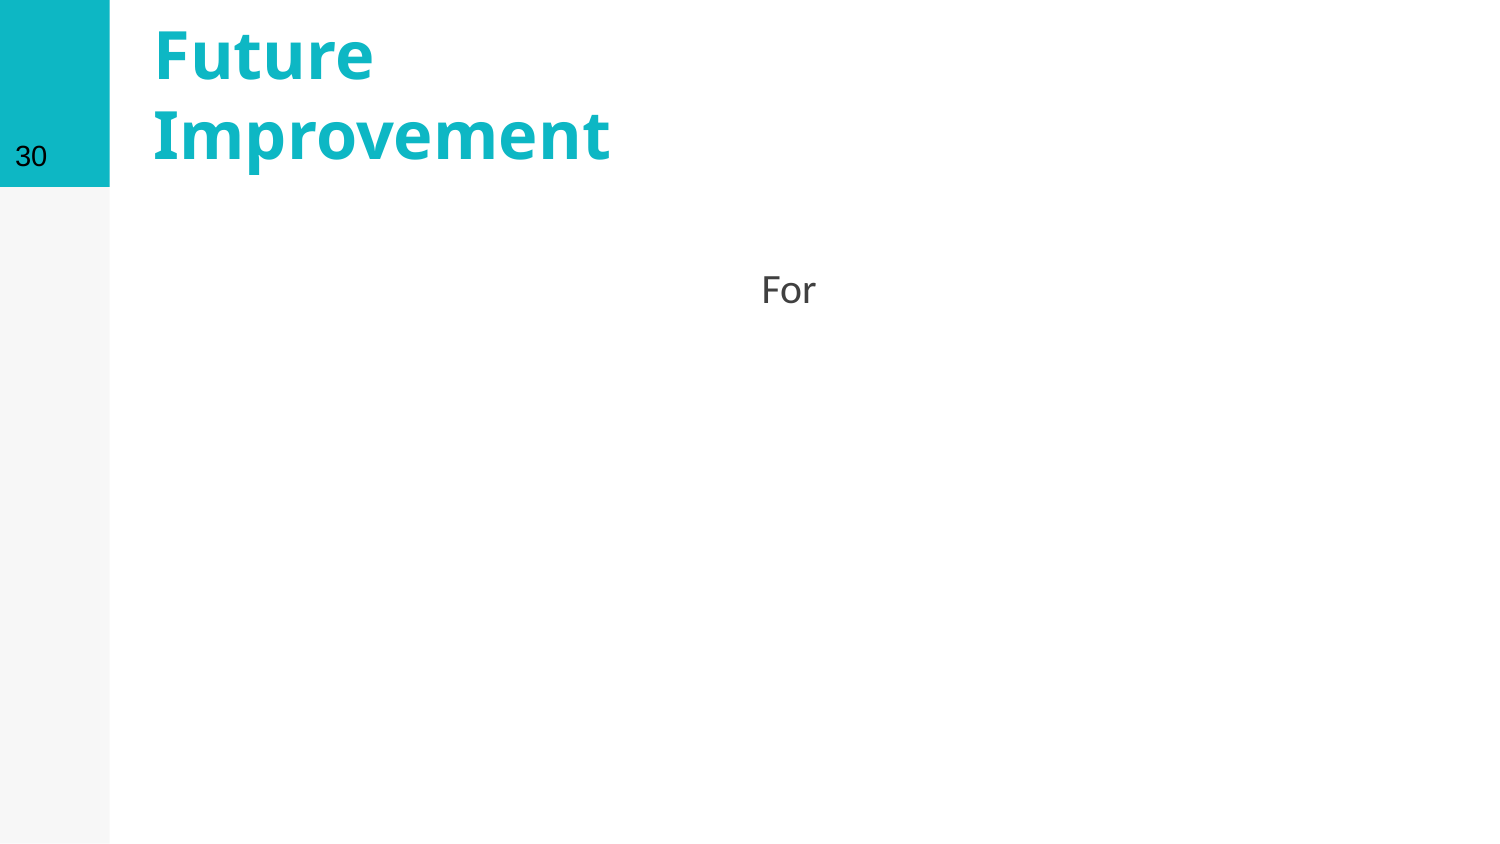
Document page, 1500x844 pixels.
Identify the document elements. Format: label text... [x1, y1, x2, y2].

list For [138, 252, 1440, 808]
title Future Improvement [138, 0, 831, 188]
slide_number 30 [0, 0, 110, 187]
